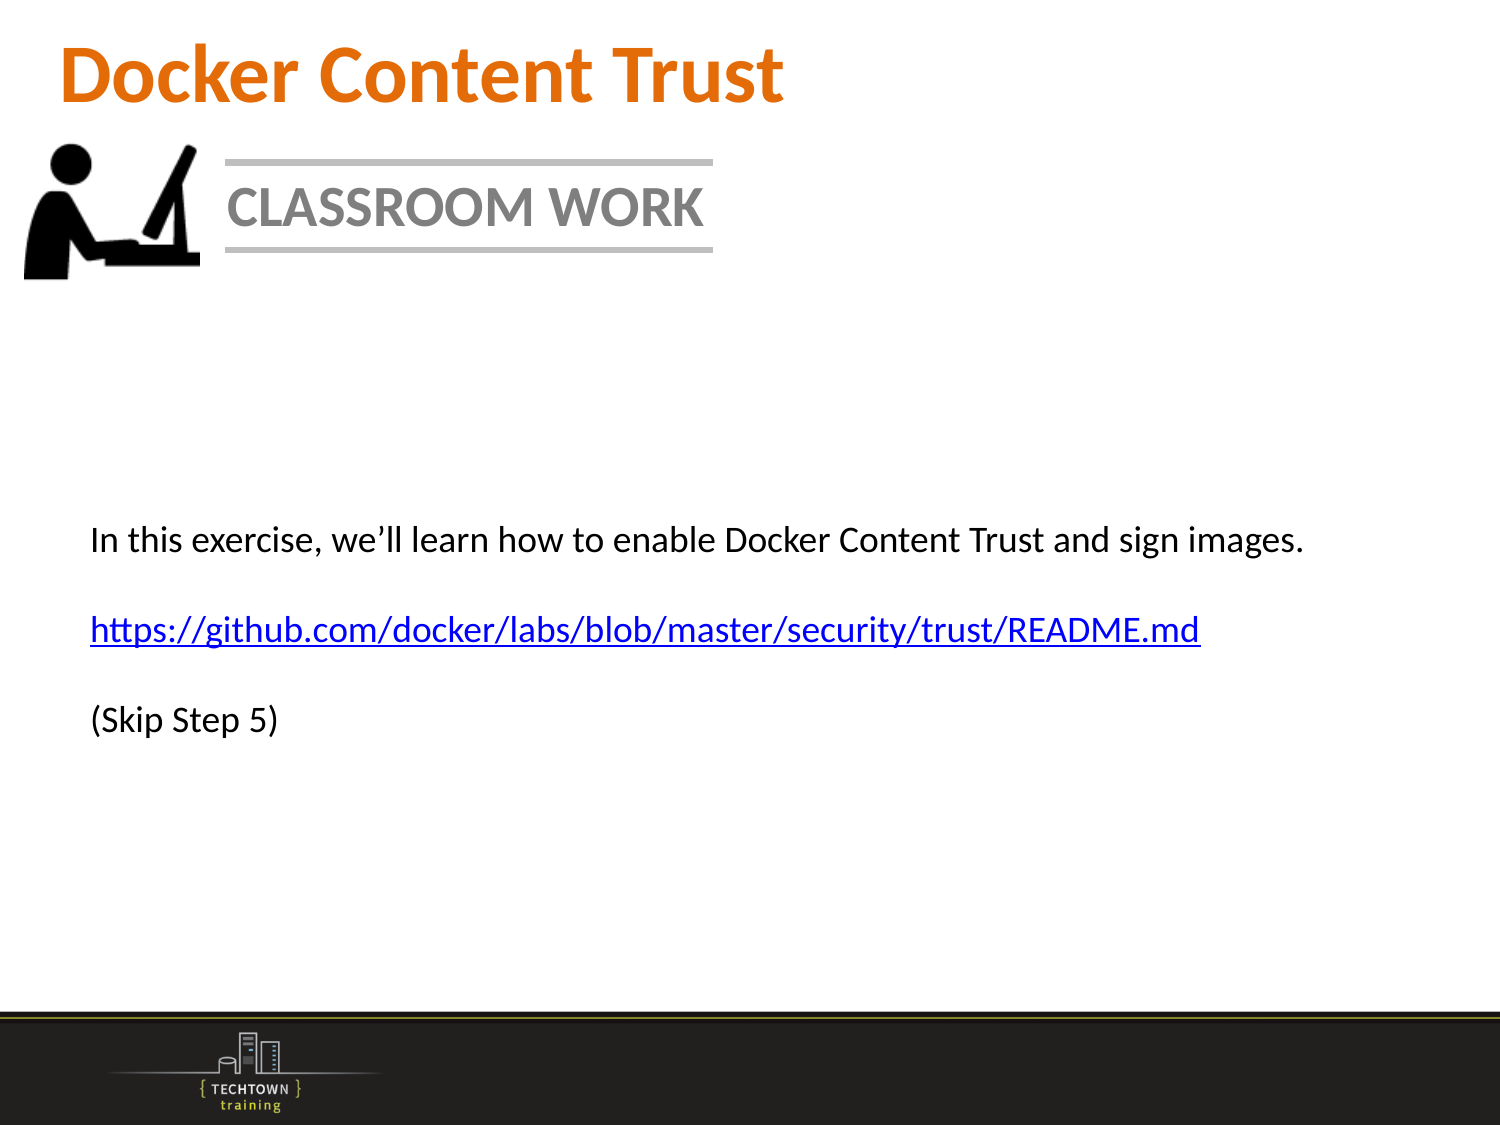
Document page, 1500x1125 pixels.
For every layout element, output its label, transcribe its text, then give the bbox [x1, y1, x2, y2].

picture [0, 0, 1500, 1125]
title Docker Content Trust [44, 24, 1456, 213]
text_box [24, 124, 776, 301]
list In this exercise, we’ll learn how to enable Docker Content Trust and sign images. https://github.com/docker/labs/blob/master/security/trust/README.md (Skip Step 5) [75, 269, 1425, 985]
